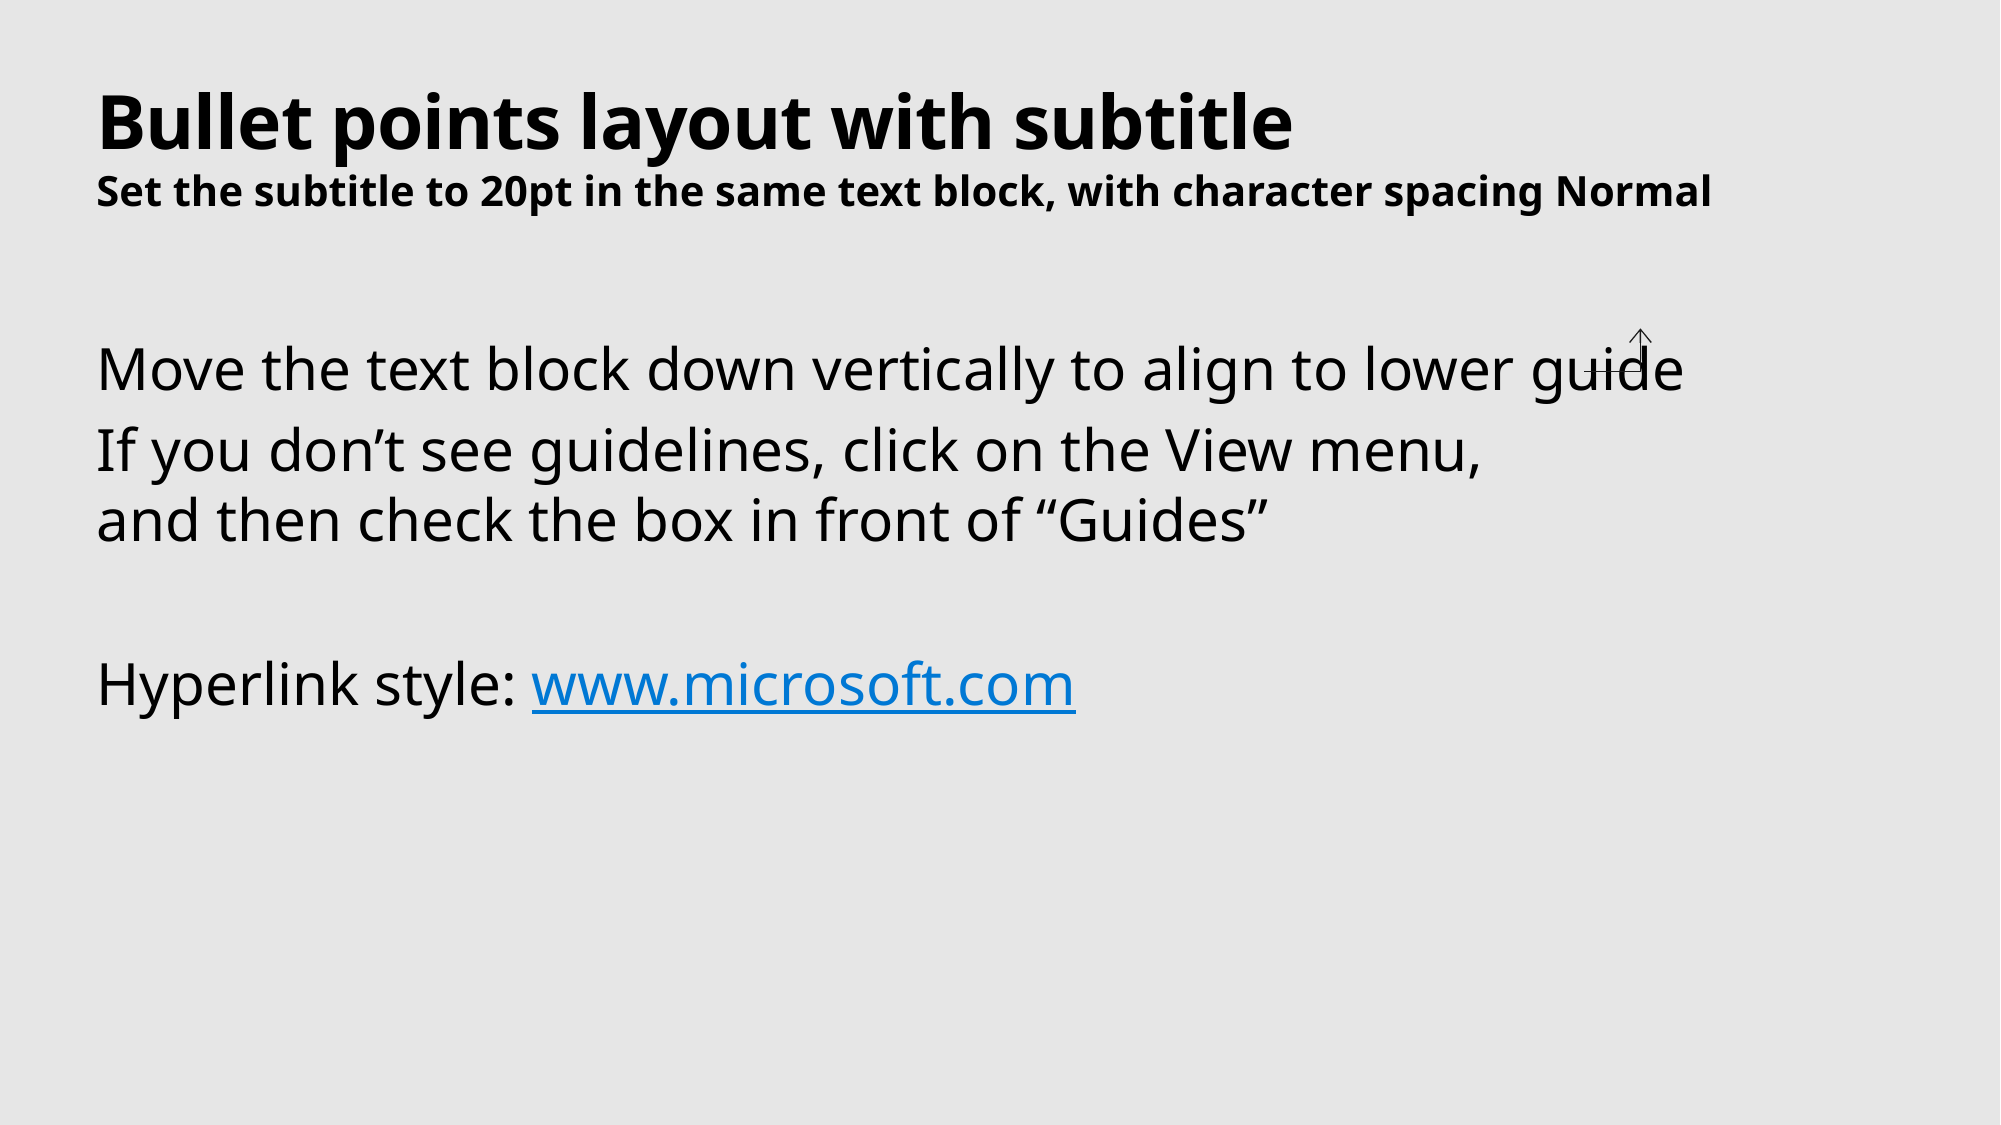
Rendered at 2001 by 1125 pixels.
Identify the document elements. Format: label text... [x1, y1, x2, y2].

text_box [1584, 328, 1652, 372]
title Bullet points layout with subtitle Set the subtitle to 20pt in the same text block, with character spacing Normal [96, 75, 1904, 217]
list Move the text block down vertically to align to lower guide If you don’t see guidelines, click on the View menu, and then check the box in front of “Guides” Hyperlink style: www.microsoft.com [96, 331, 1905, 711]
